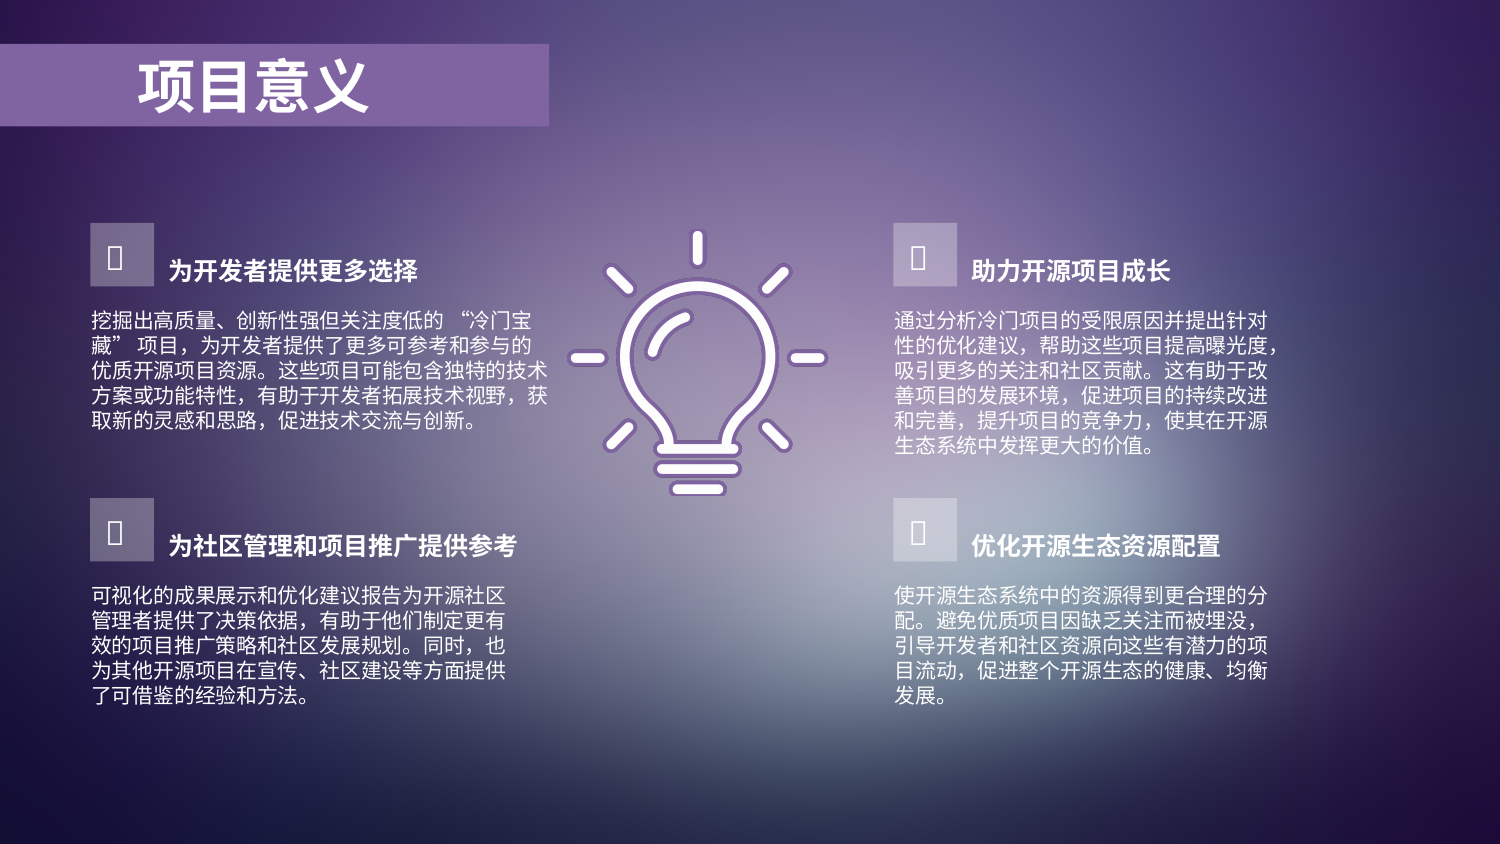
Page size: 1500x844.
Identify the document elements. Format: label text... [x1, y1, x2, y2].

picture [0, 0, 1500, 844]
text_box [879, 222, 1300, 467]
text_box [76, 222, 565, 442]
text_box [879, 497, 1300, 717]
text_box 项目意义 [0, 42, 551, 129]
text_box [76, 497, 540, 717]
